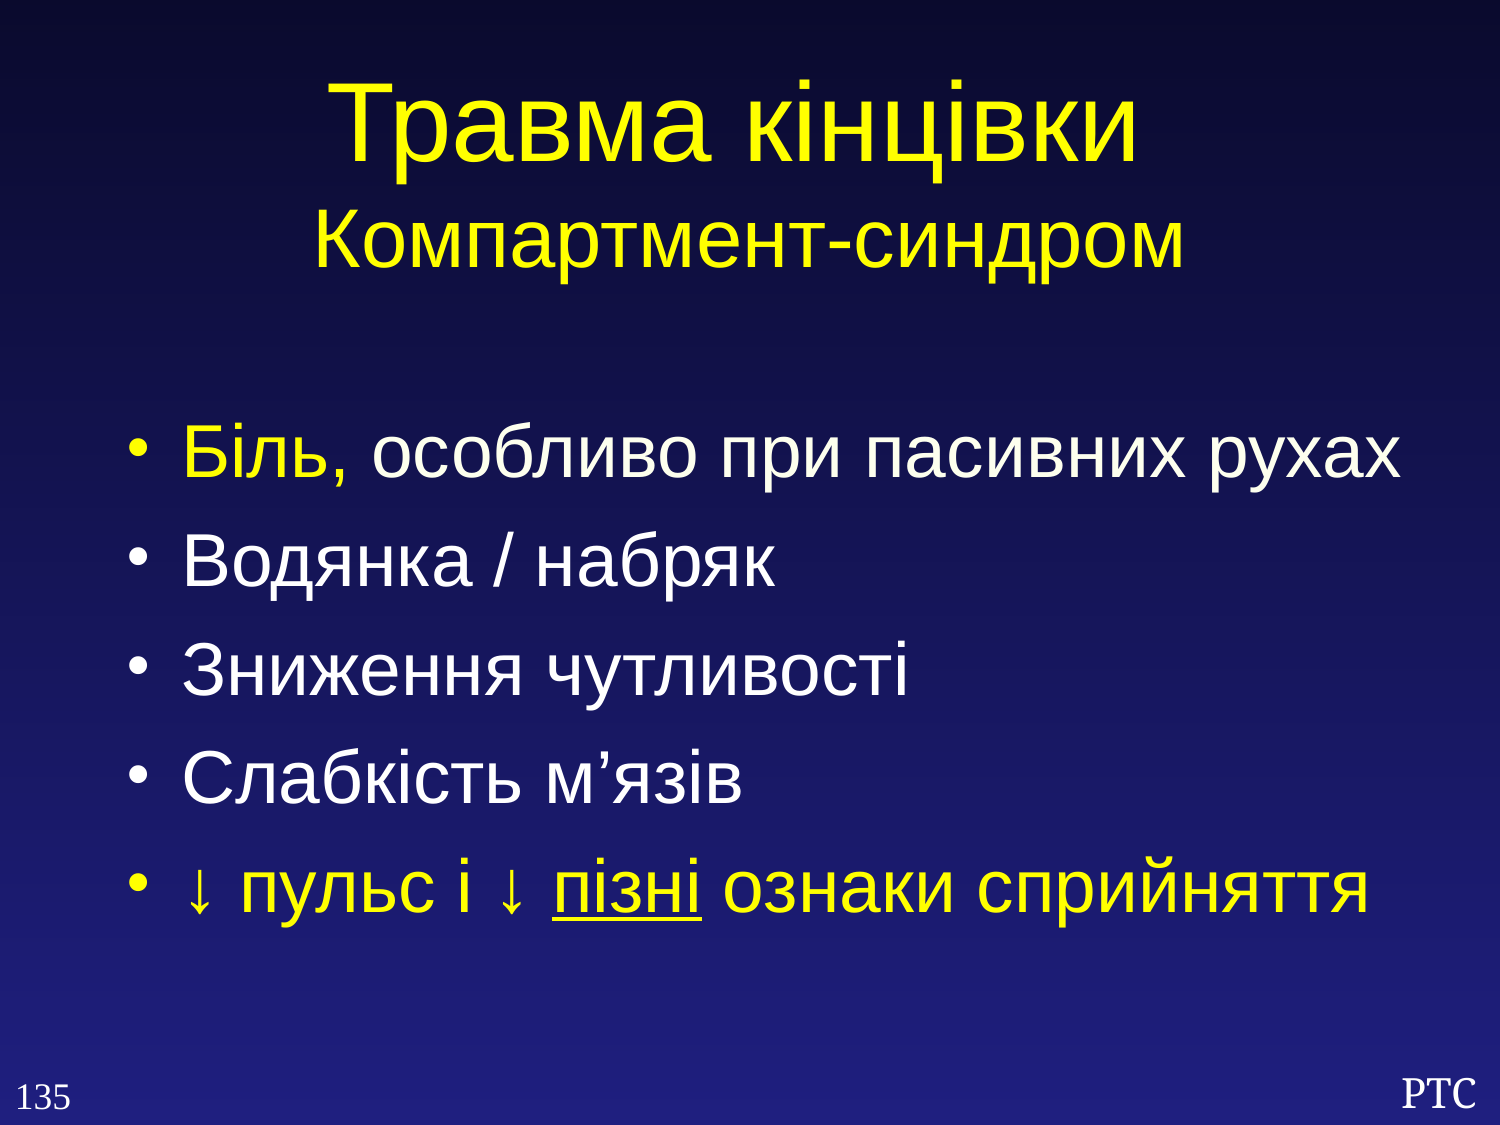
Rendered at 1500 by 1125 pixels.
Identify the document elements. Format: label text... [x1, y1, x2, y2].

text_box Біль, особливо при пасивних рухах Водянка / набряк Зниження чутливості Слабкість м’язів ↓ пульс і ↓ пізні ознаки сприйняття [109, 395, 1479, 1046]
text_box Травма кінцівки Компартмент-синдром [112, 140, 1388, 328]
text_box 135 [0, 1064, 86, 1125]
